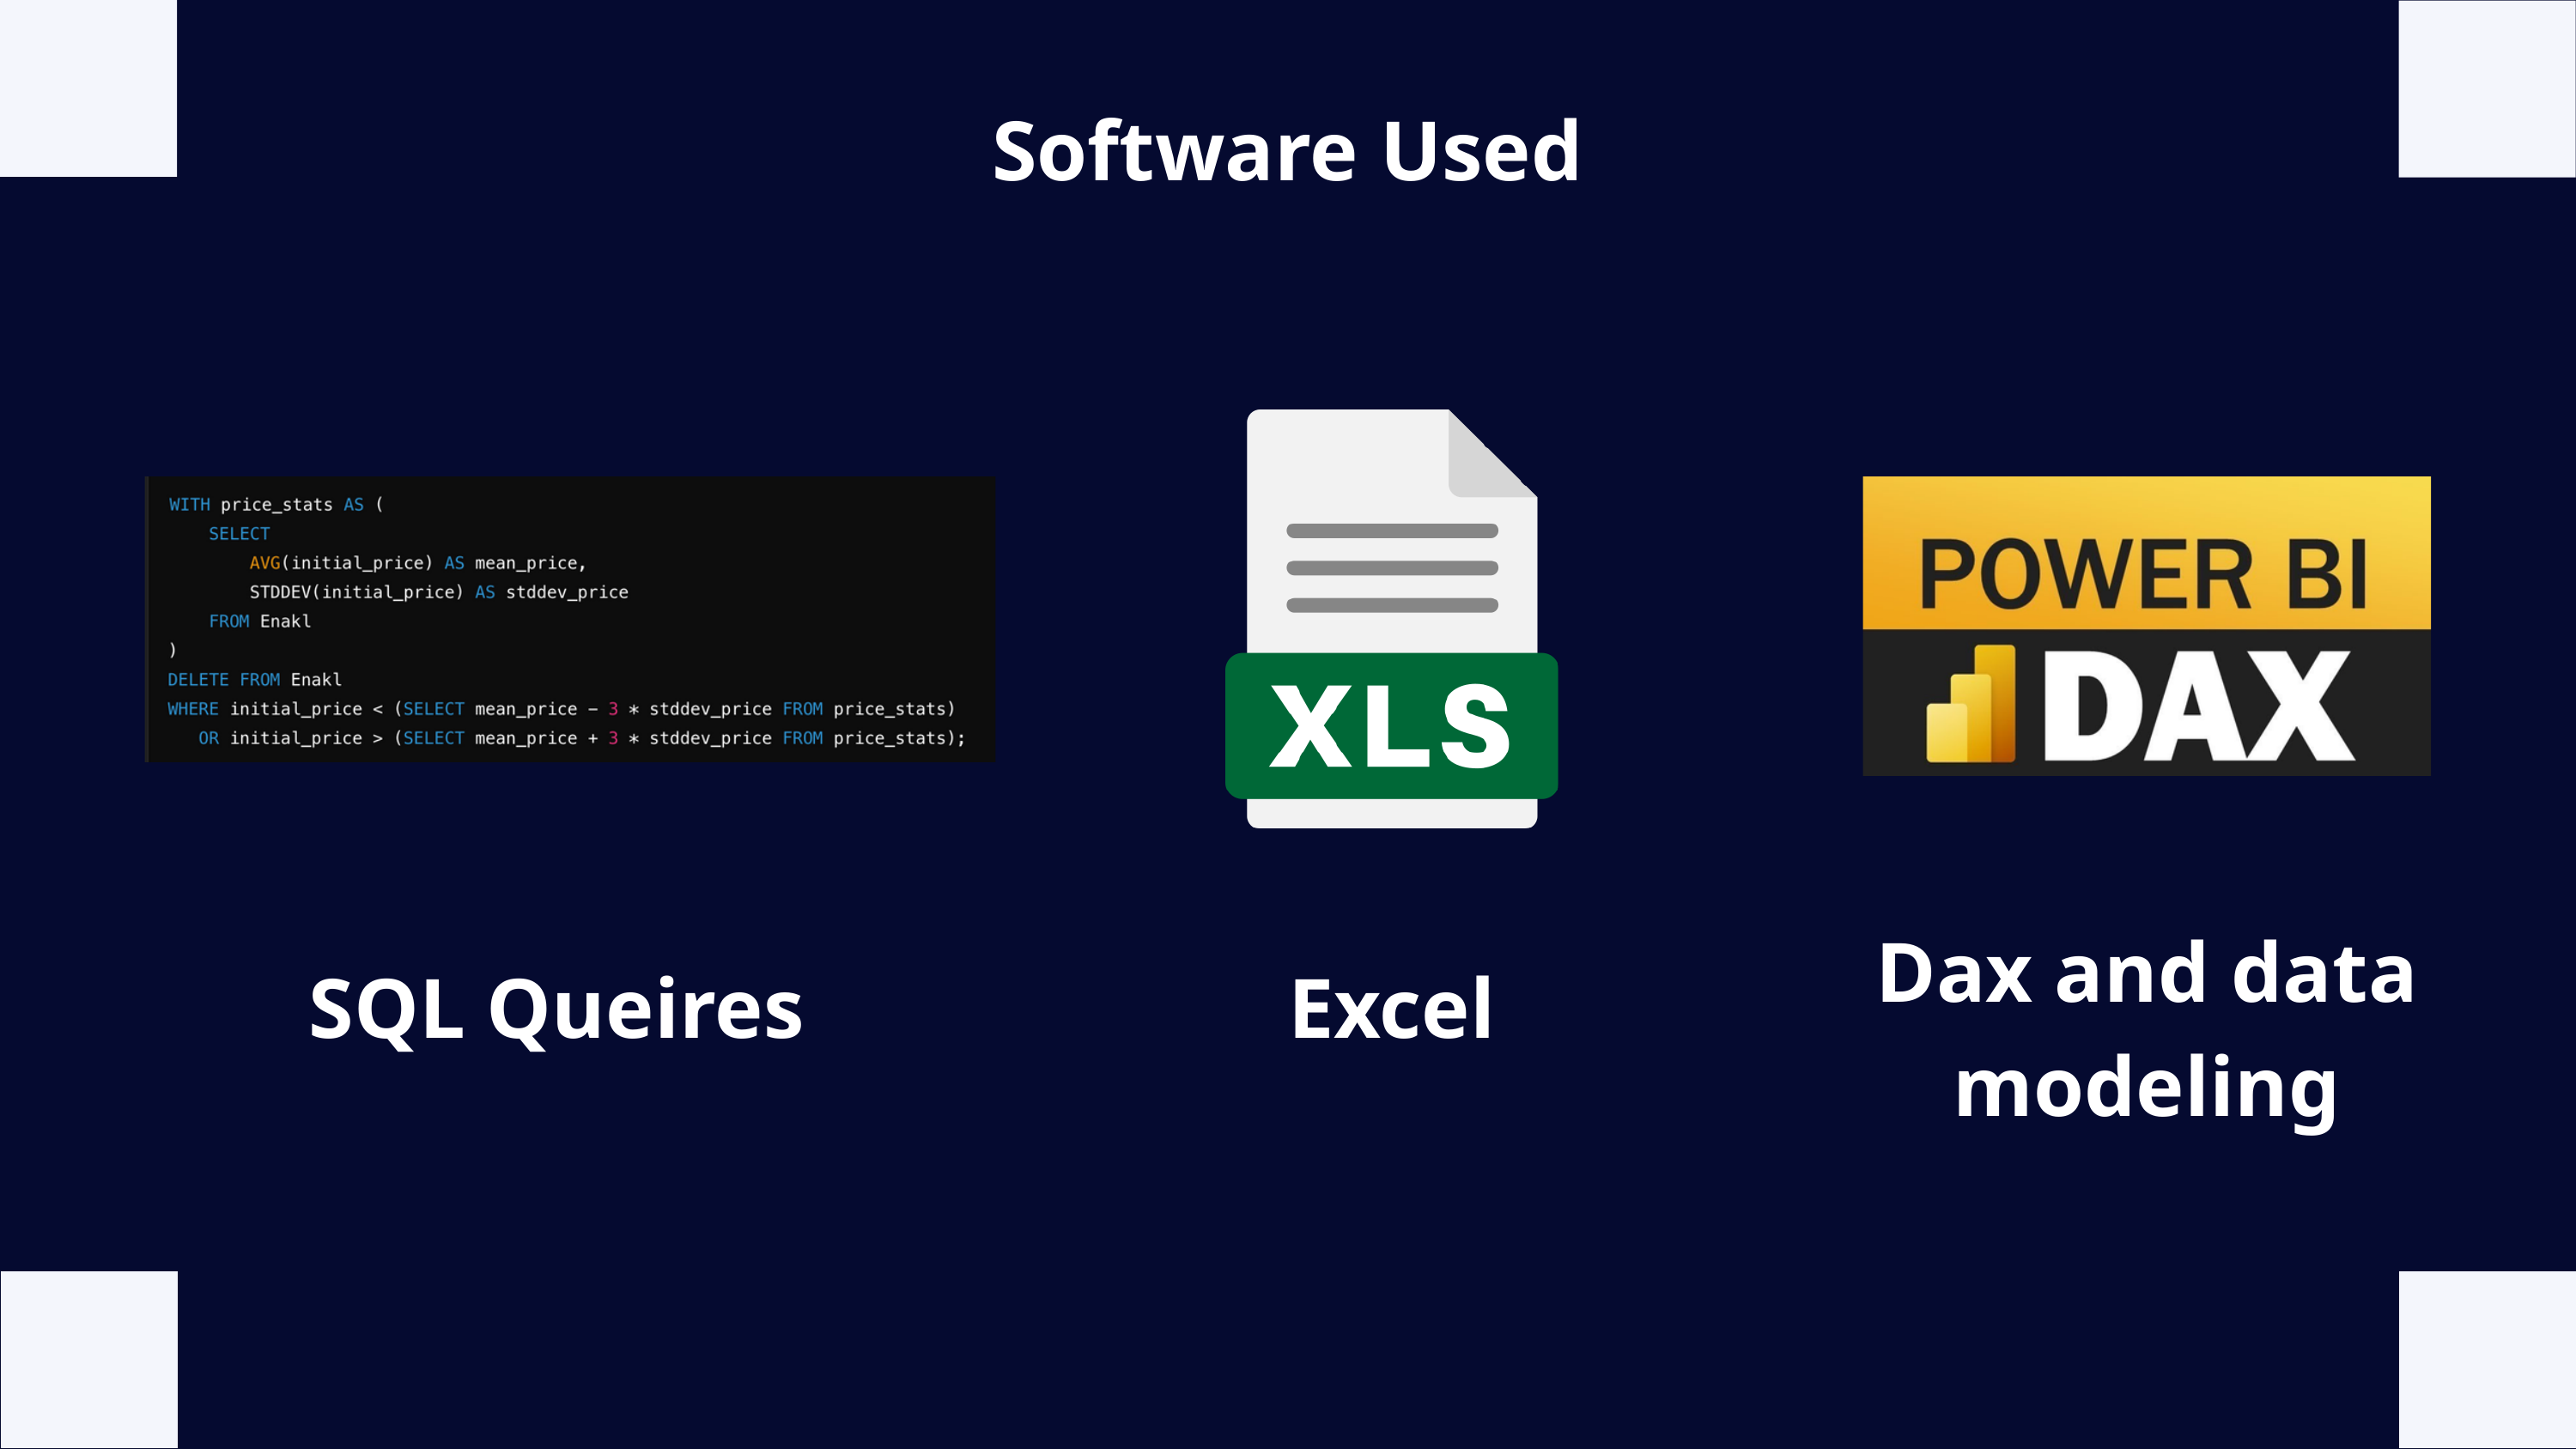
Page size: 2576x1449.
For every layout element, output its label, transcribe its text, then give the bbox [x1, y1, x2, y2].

text_box Software Used [849, 82, 1727, 197]
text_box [0, 1270, 178, 1449]
text_box Excel [953, 940, 1776, 1056]
text_box [1862, 476, 2432, 776]
text_box SQL Queires [118, 940, 953, 1056]
text_box Dax and data modeling [1776, 903, 2518, 1133]
text_box [144, 476, 996, 762]
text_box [2398, 1270, 2576, 1449]
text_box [0, 0, 178, 178]
text_box [1225, 409, 1558, 828]
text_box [2398, 0, 2576, 178]
